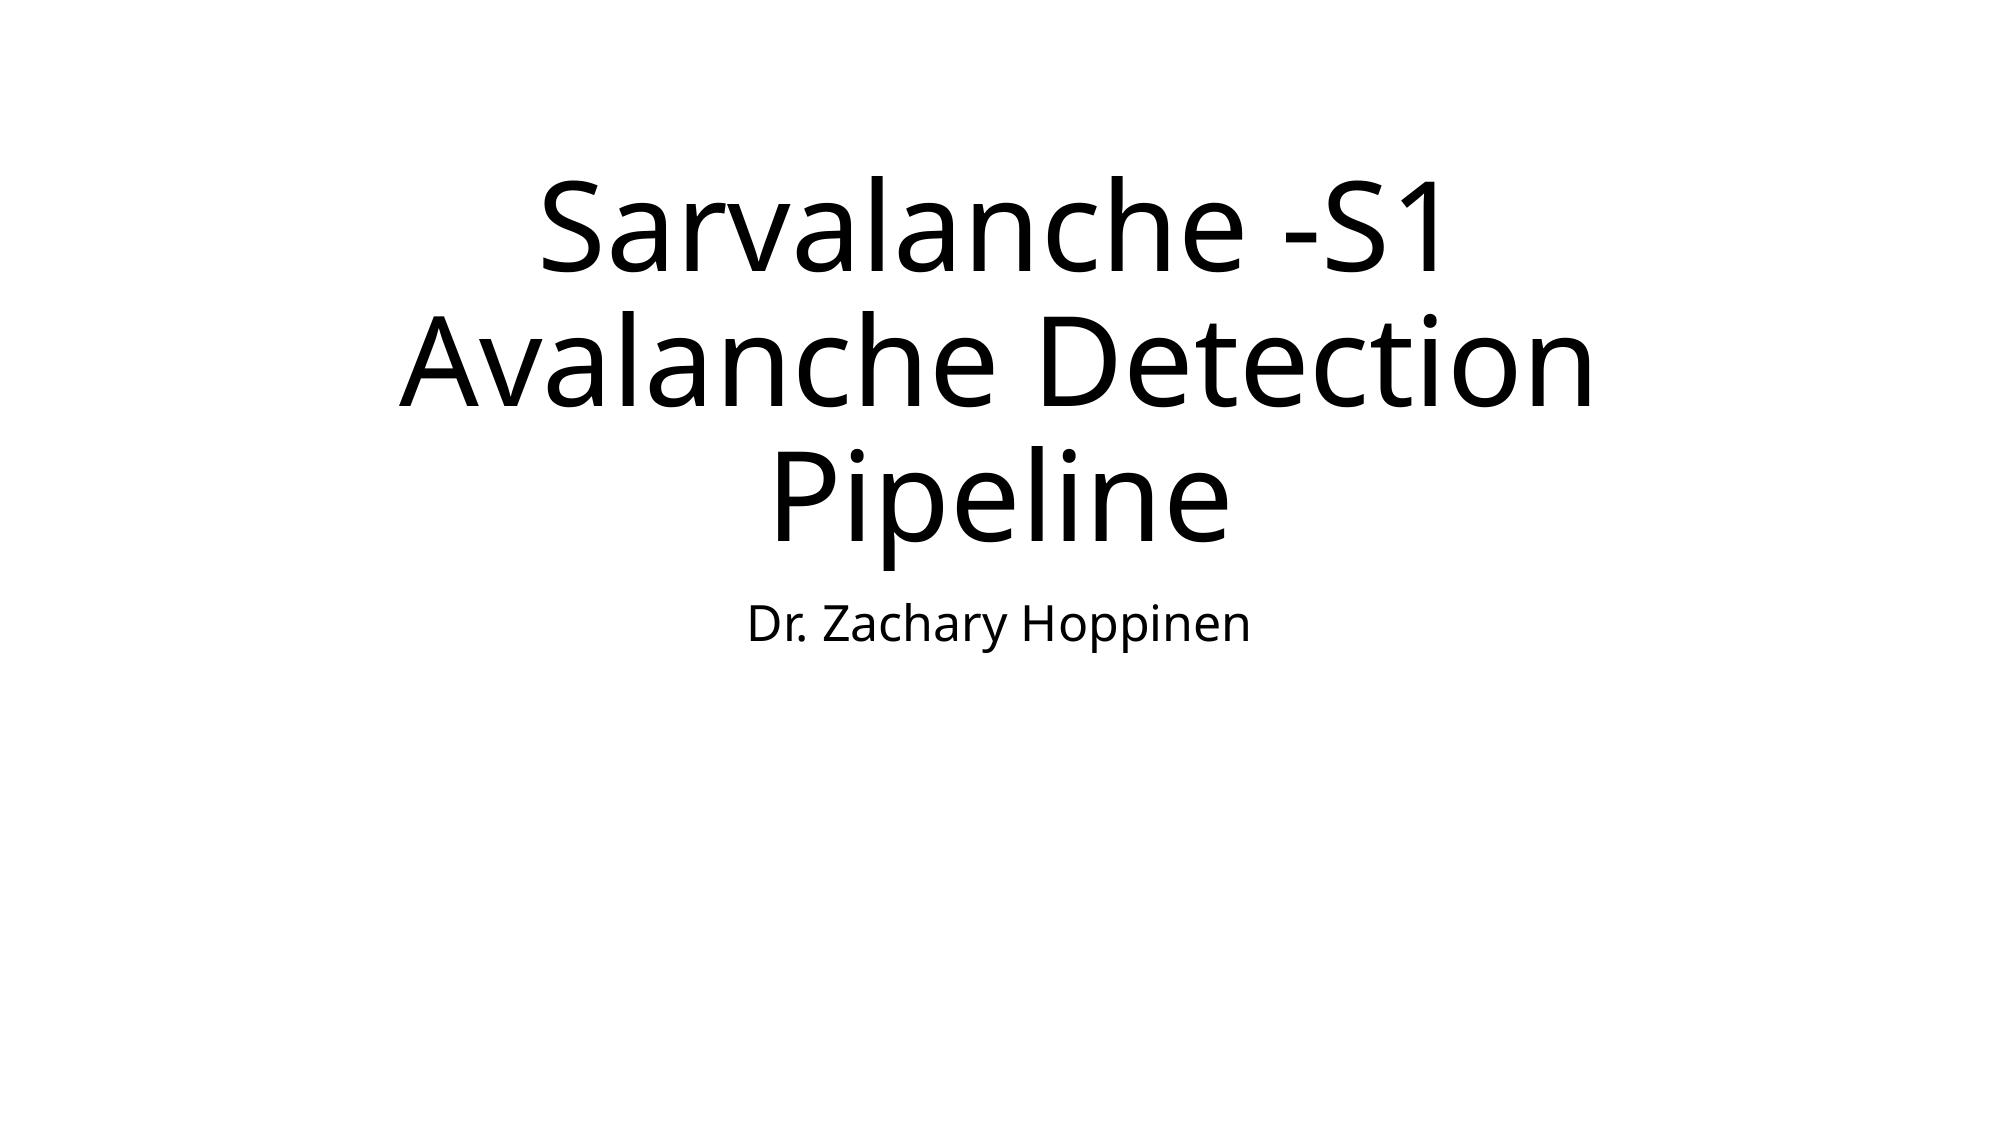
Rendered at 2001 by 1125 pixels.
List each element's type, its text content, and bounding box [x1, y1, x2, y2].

title Sarvalanche -S1 Avalanche Detection Pipeline [249, 184, 1750, 576]
subtitle Dr. Zachary Hoppinen [249, 590, 1750, 863]
